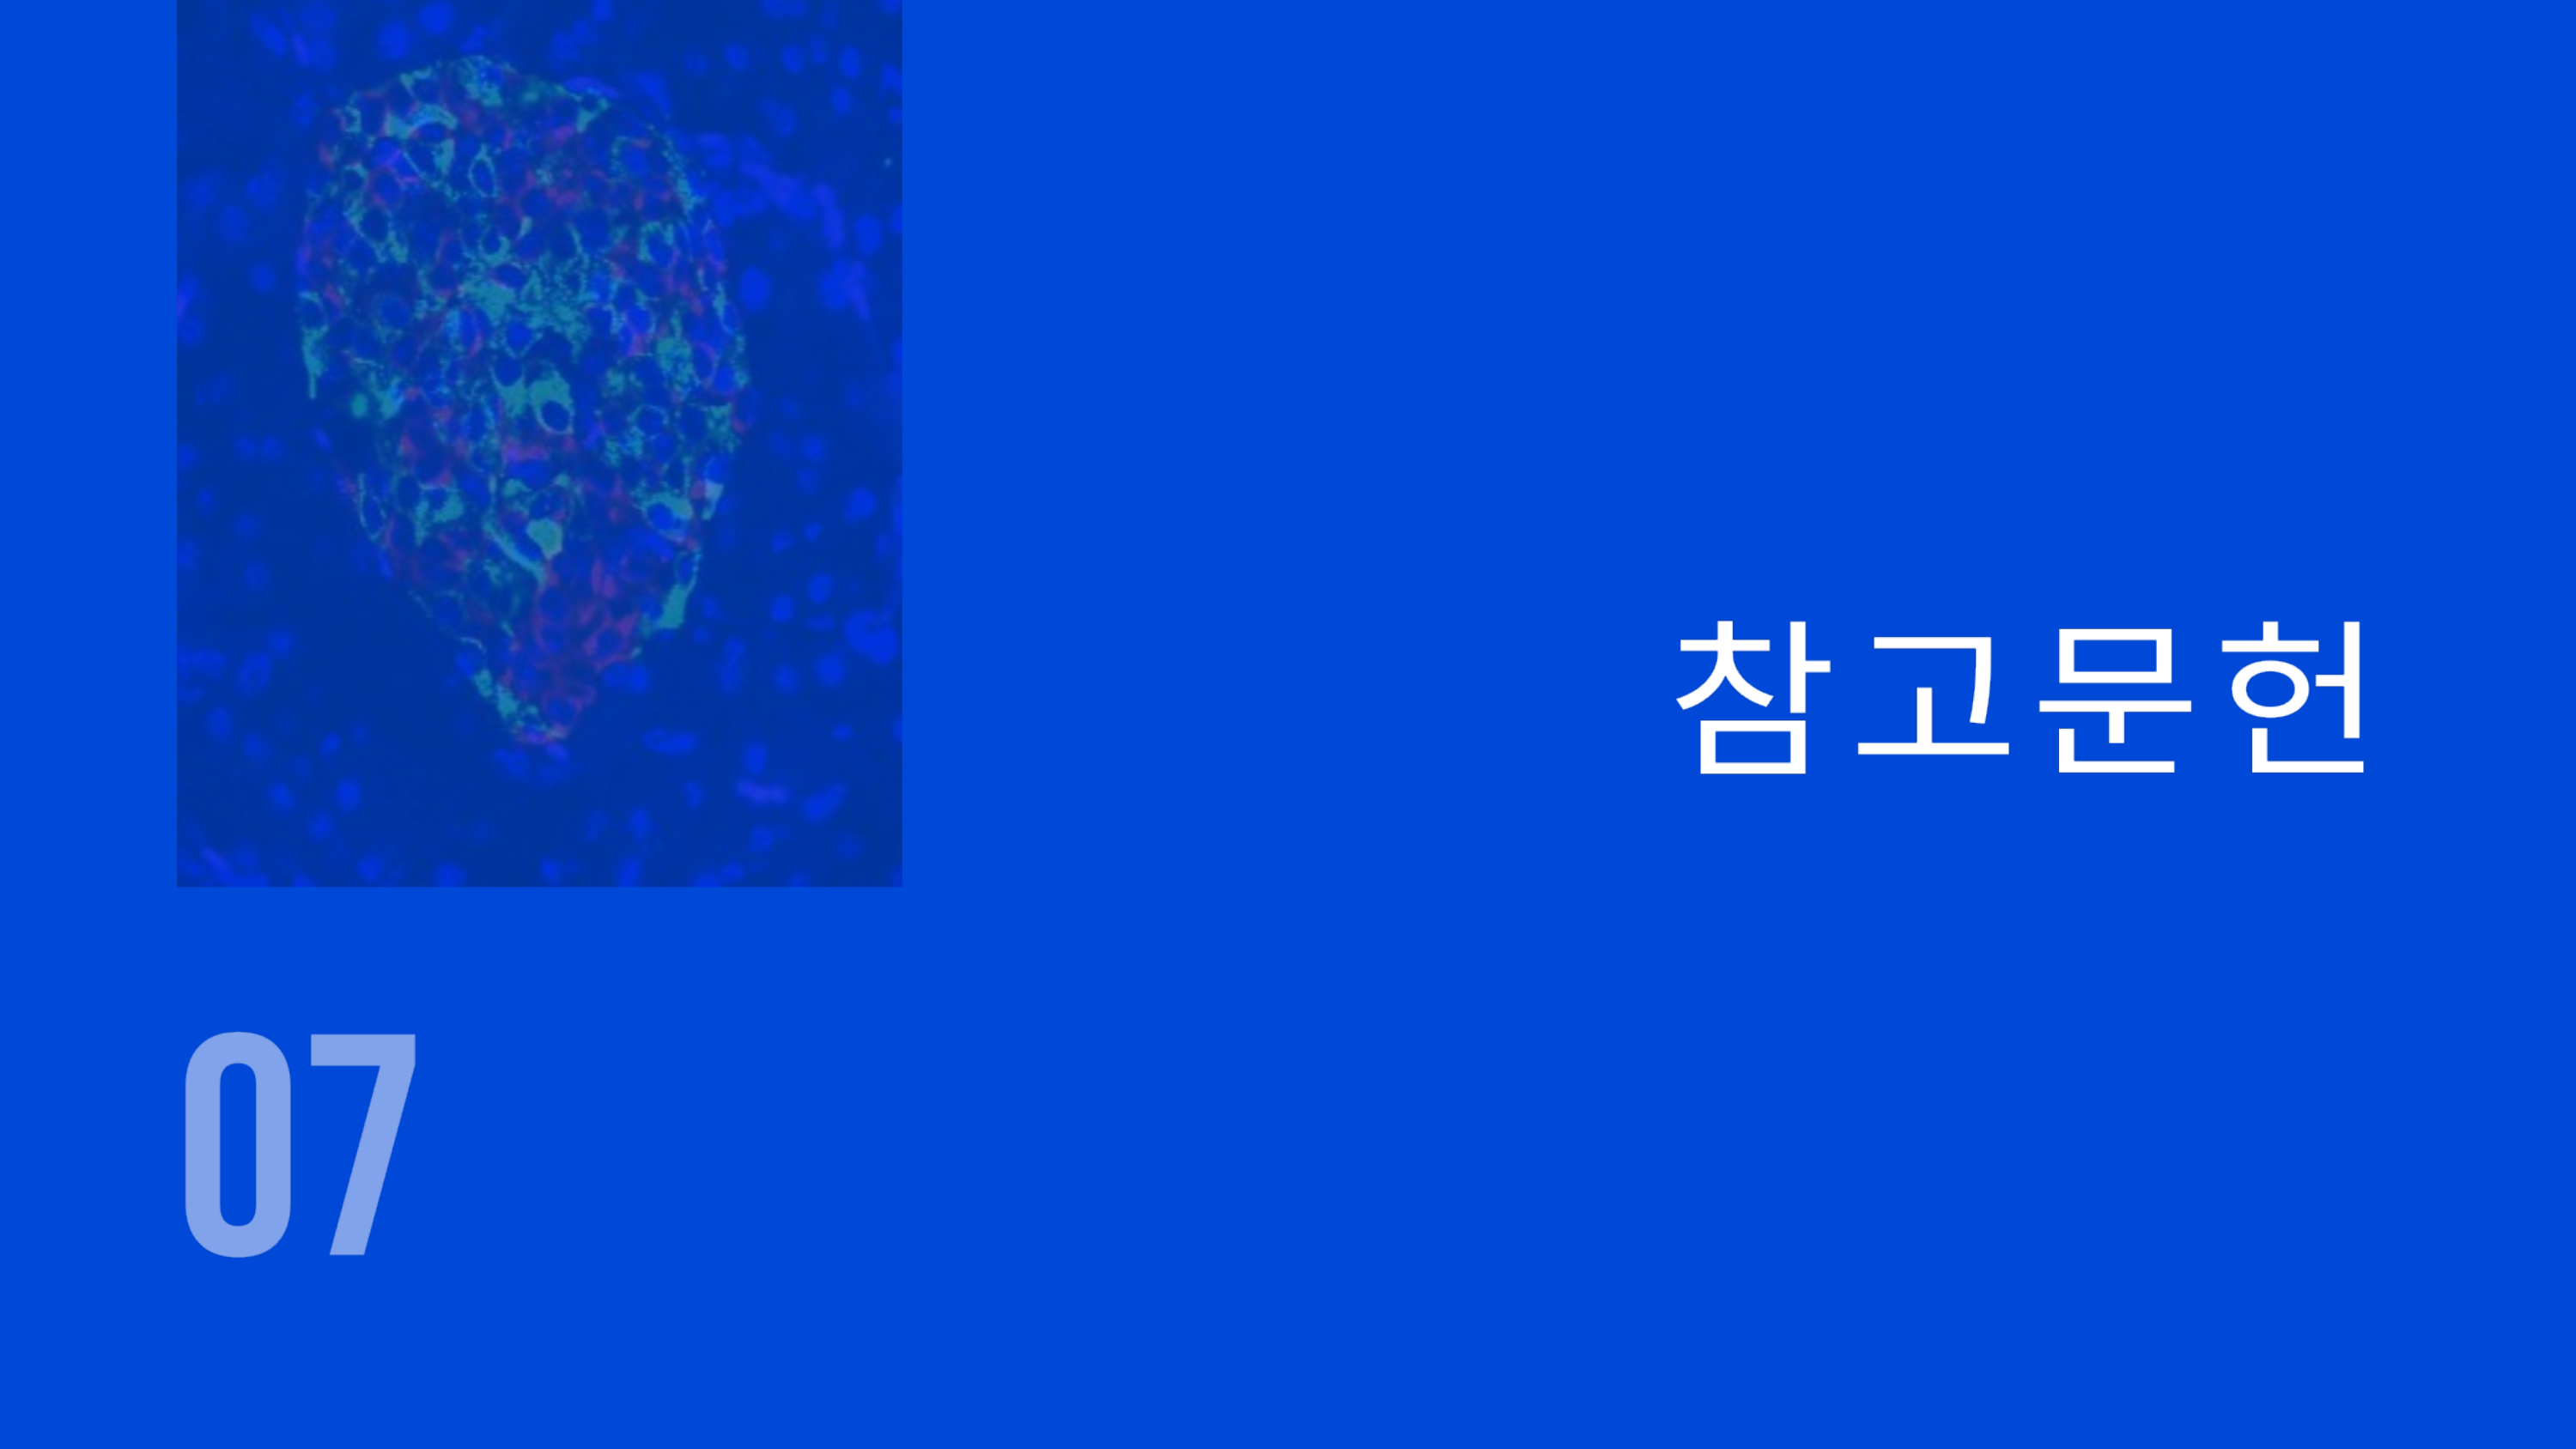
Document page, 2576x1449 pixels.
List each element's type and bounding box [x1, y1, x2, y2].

picture [903, 566, 2448, 852]
text_box [176, 0, 903, 888]
picture [129, 894, 560, 1401]
